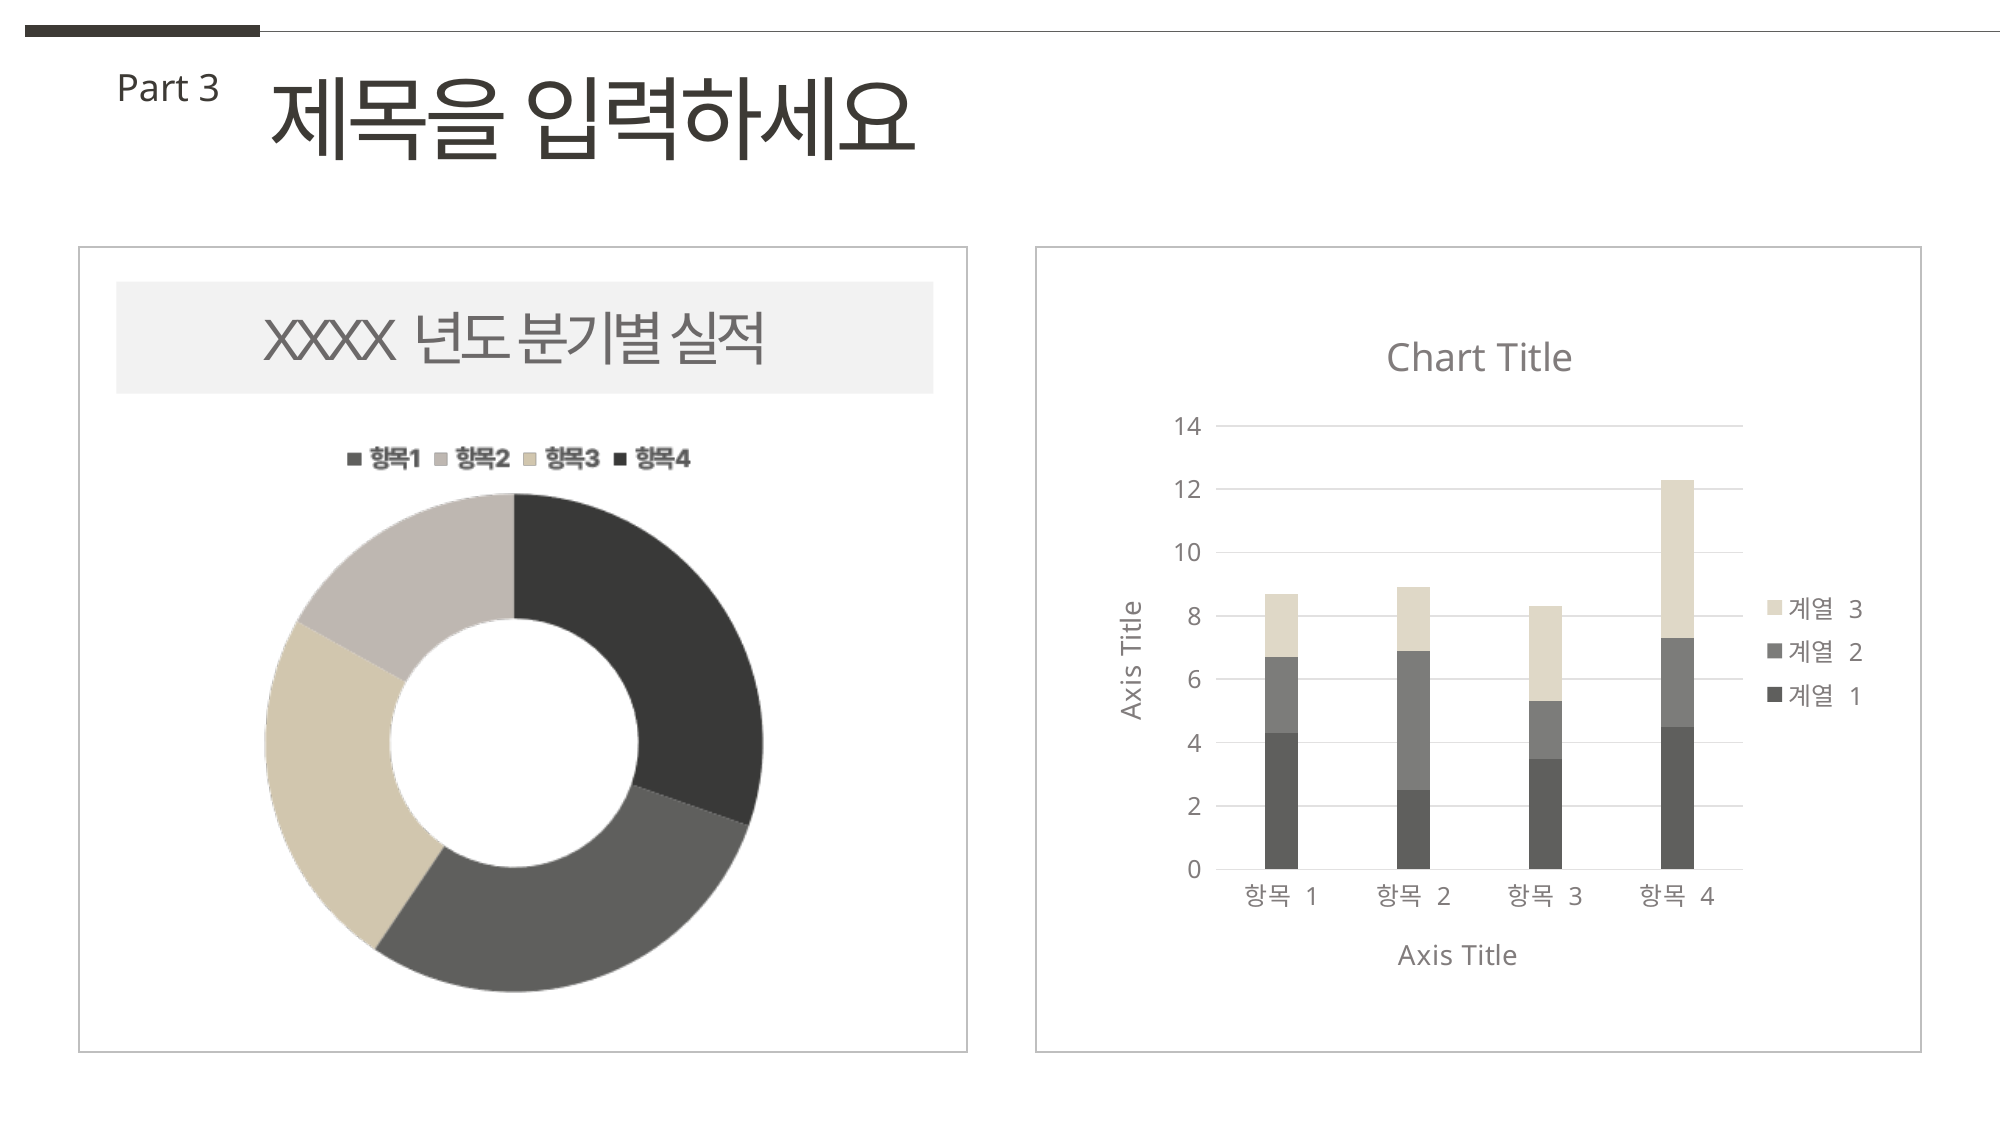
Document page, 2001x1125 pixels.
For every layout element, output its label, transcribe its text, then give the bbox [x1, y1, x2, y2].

chart [1076, 295, 1884, 1007]
picture [117, 422, 915, 1007]
text_box 제목을 입력하세요 [253, 54, 935, 179]
text_box [1035, 246, 1922, 1053]
text_box Part 3 [101, 56, 236, 117]
text_box [78, 246, 968, 1053]
text_box XXXX년도 분기별 실적 [247, 294, 785, 380]
text_box [115, 280, 934, 395]
